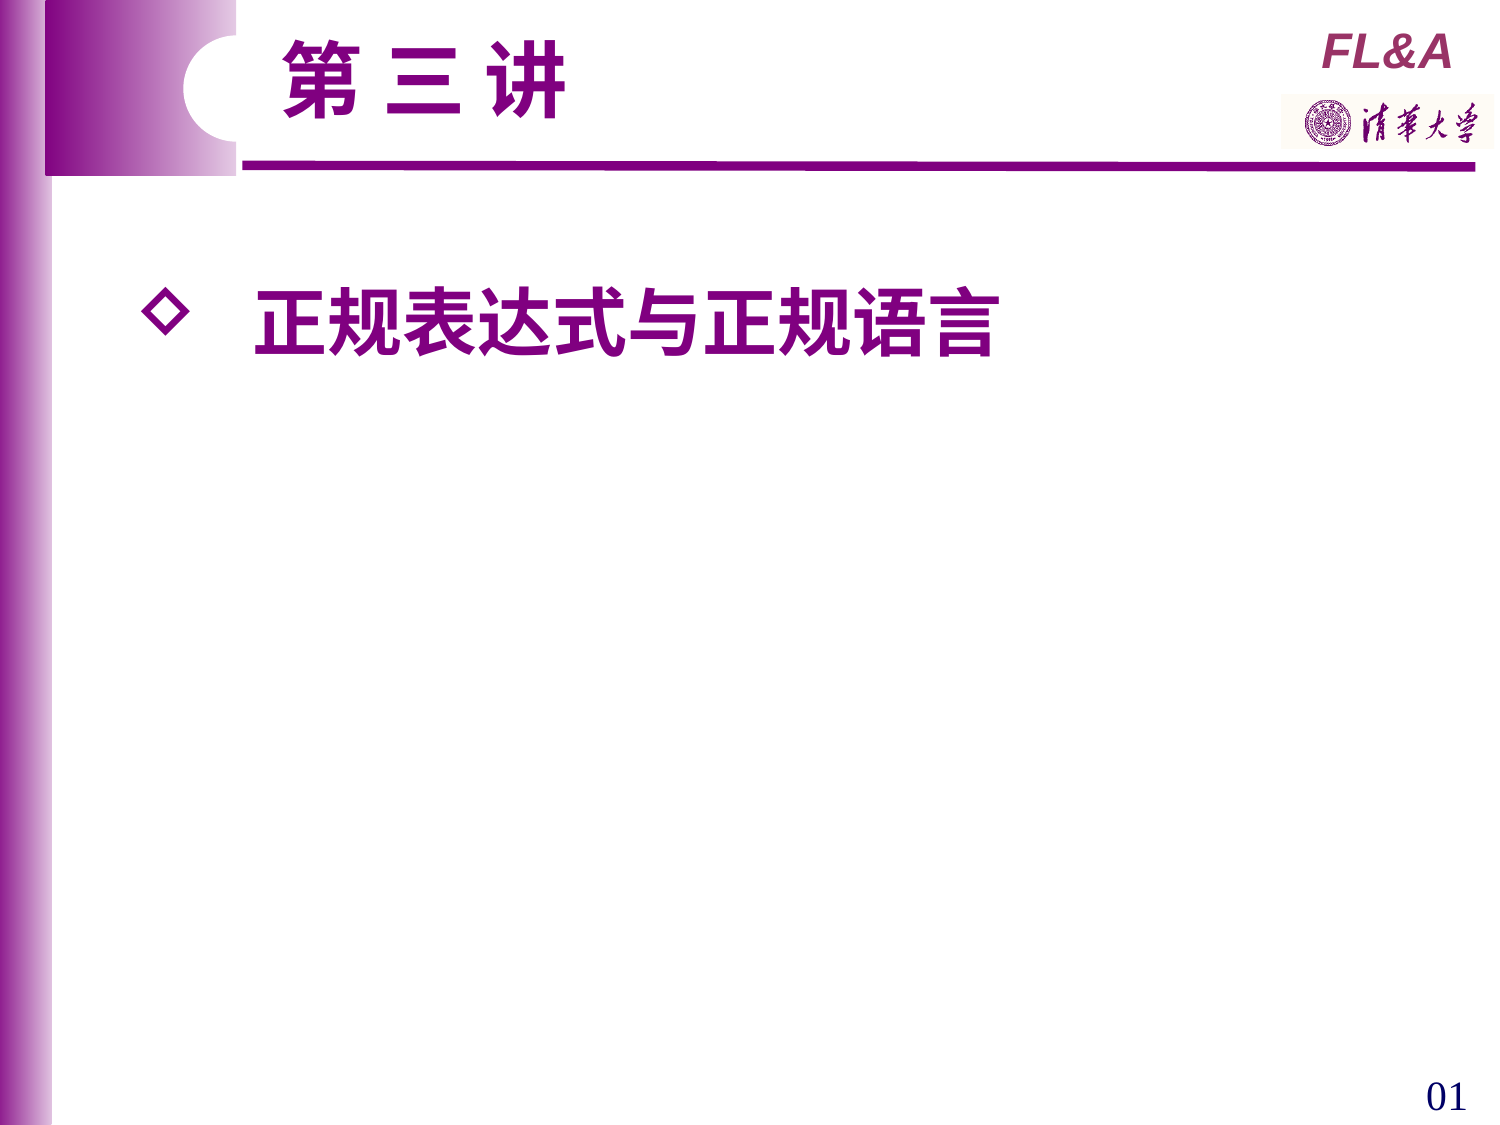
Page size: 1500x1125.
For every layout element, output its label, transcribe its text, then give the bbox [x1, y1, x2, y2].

text_box 01 [1411, 1061, 1500, 1125]
text_box 正规表达式与正规语言 [118, 268, 1471, 373]
text_box 第 三 讲 [265, 32, 583, 137]
picture [1281, 94, 1495, 149]
